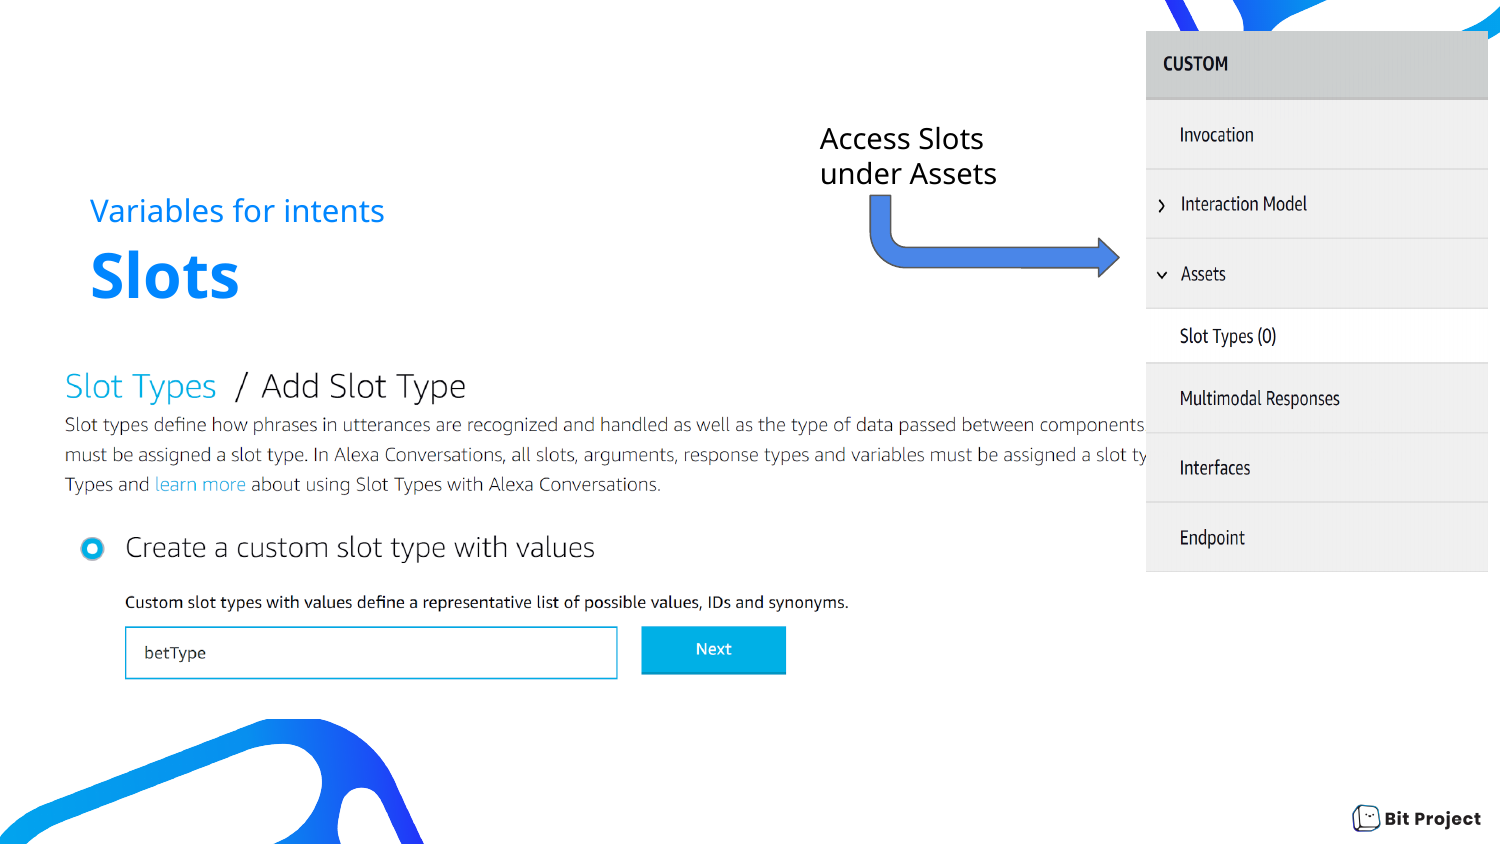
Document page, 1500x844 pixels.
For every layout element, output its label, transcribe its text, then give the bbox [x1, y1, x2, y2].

title Variables for intents [75, 176, 805, 232]
picture [0, 0, 1500, 844]
title Slots [75, 232, 805, 315]
text_box Access Slots under Assets [804, 105, 1031, 185]
text_box [870, 195, 1120, 277]
picture [1349, 803, 1484, 834]
